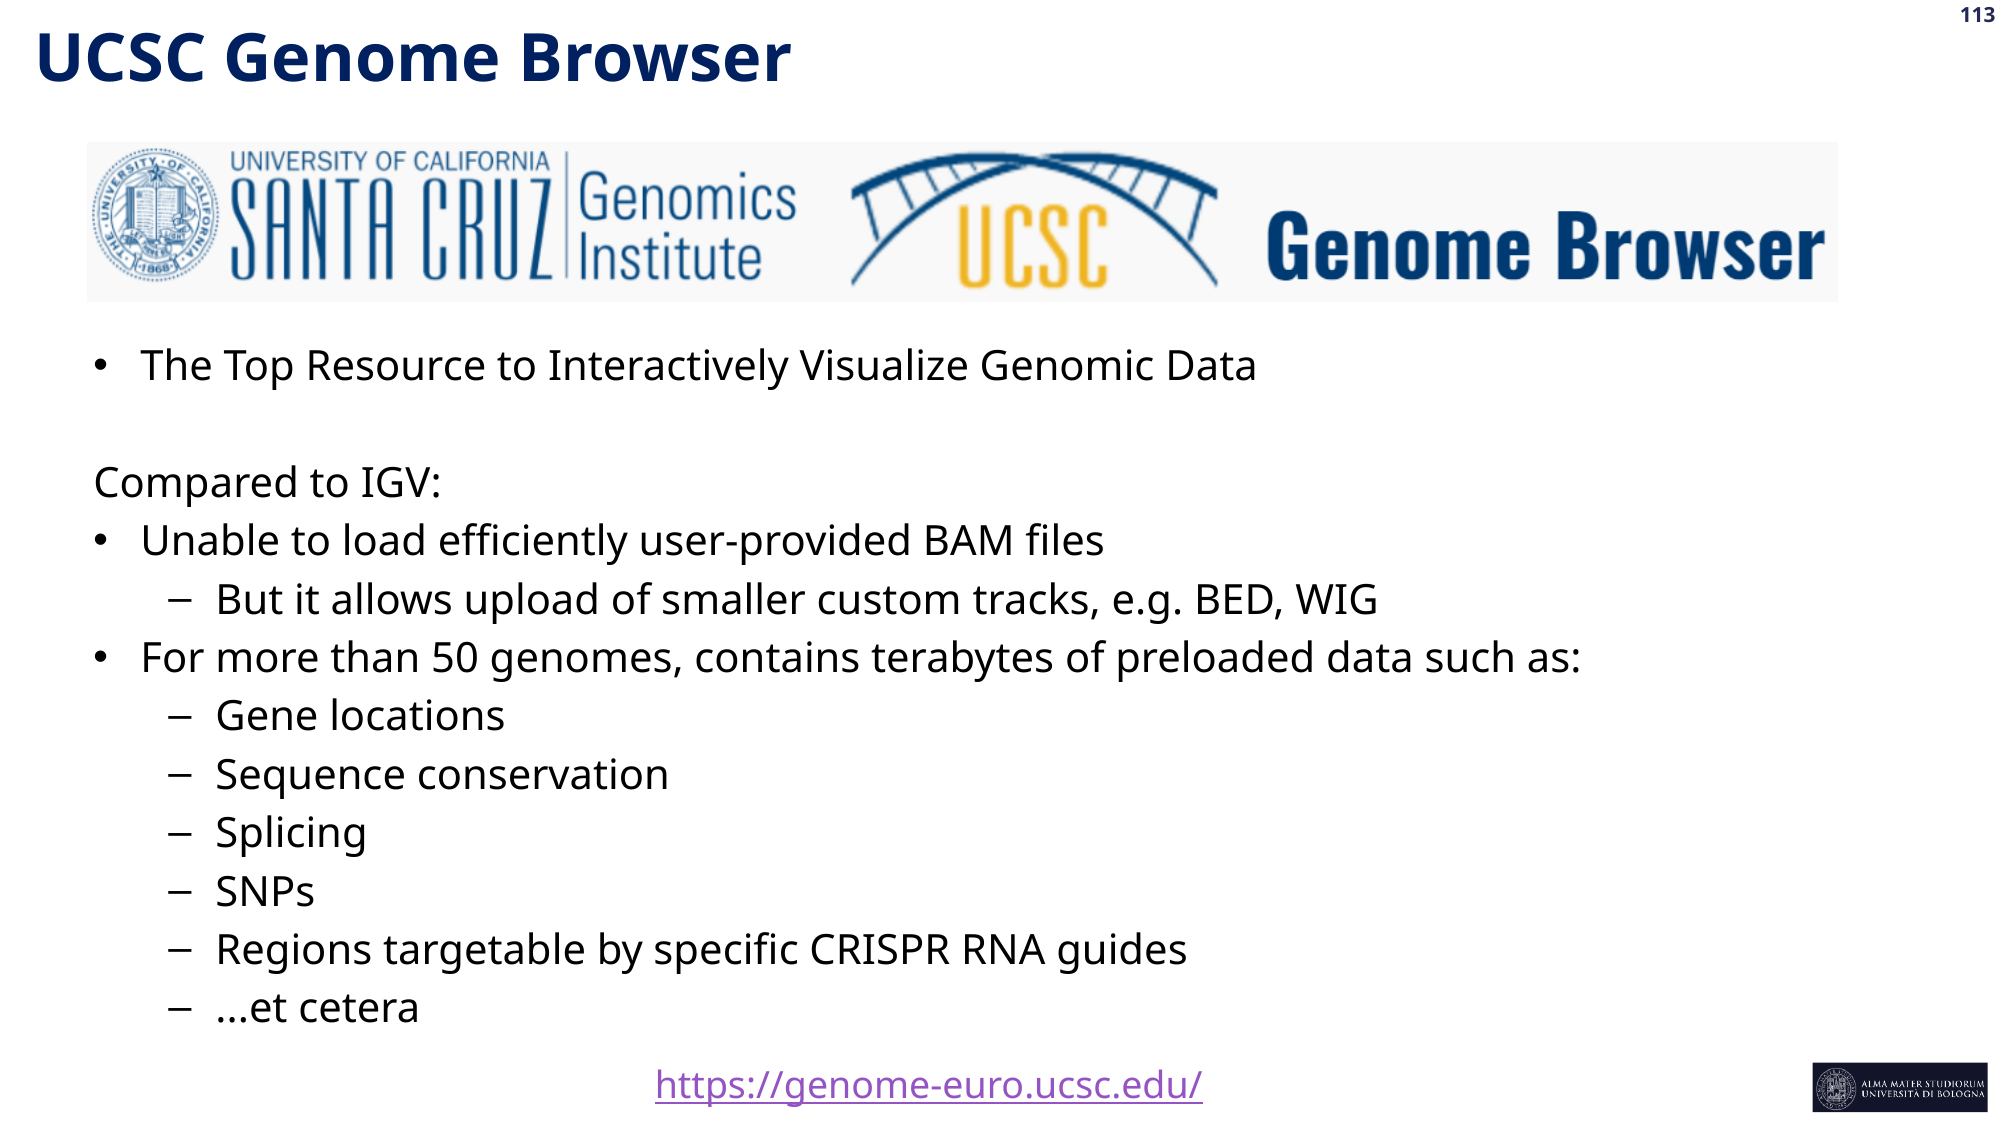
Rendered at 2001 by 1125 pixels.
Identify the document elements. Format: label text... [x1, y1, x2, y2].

list UCSC Genome Browser [19, 7, 1930, 102]
picture [87, 142, 1838, 302]
text_box https://genome-euro.ucsc.edu/ [425, 1063, 1433, 1120]
picture [1812, 1062, 1988, 1113]
list The Top Resource to Interactively Visualize Genomic Data Compared to IGV: Unable to load efficiently user-provided BAM files But it allows upload of smaller custom tracks, e.g. BED, WIG For more than 50 genomes, contains terabytes of preloaded data such as: Gene locations Sequence conservation Splicing SNPs Regions targetable by specific CRISPR RNA guides ...et cetera [78, 331, 1922, 1063]
